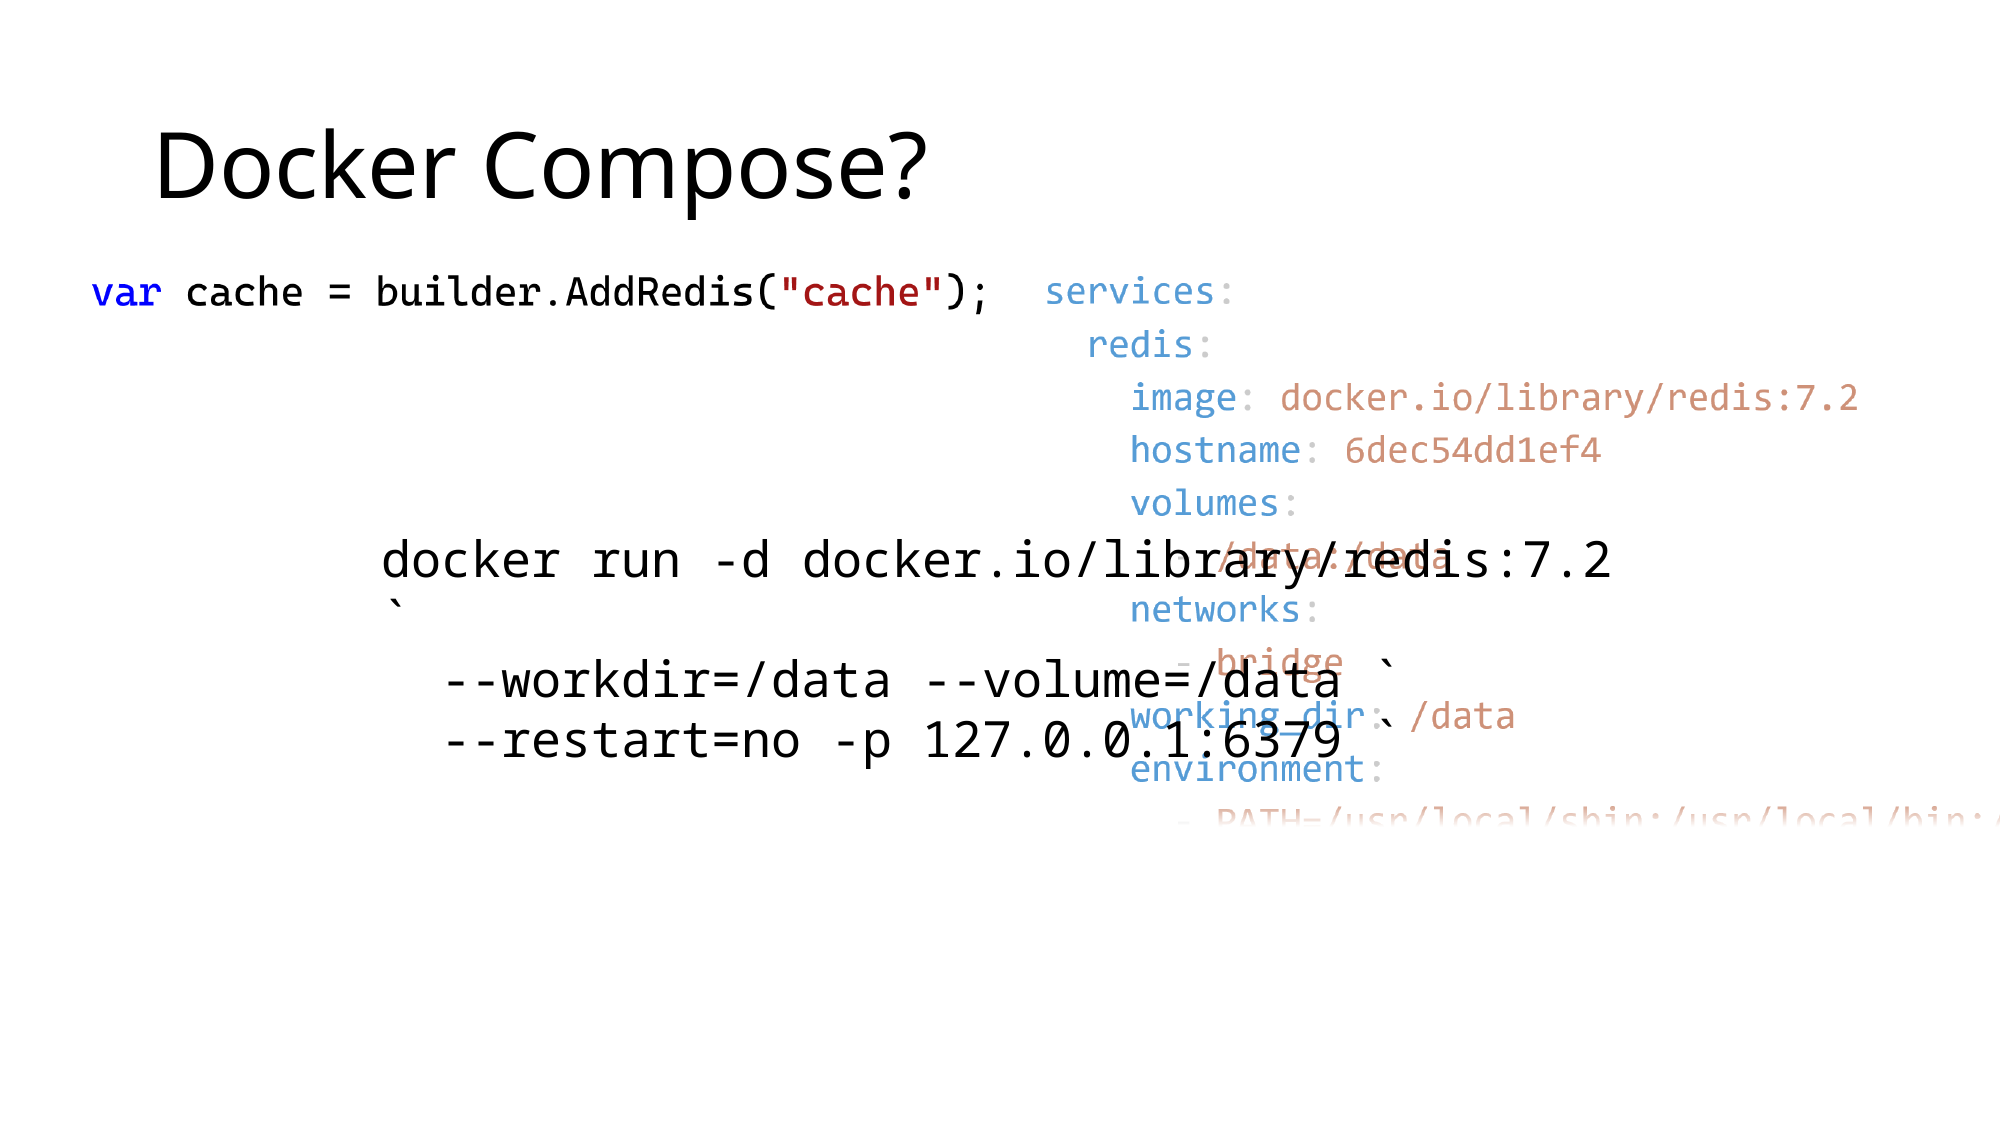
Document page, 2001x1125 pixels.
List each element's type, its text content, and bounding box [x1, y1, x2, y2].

picture [53, 249, 2000, 857]
title Docker Compose? [137, 59, 1863, 249]
text_box docker run -d docker.io/library/redis:7.2 ` --workdir=/data --volume=/data ` --restart=no -p 127.0.0.1:6379 ` [367, 520, 1003, 721]
